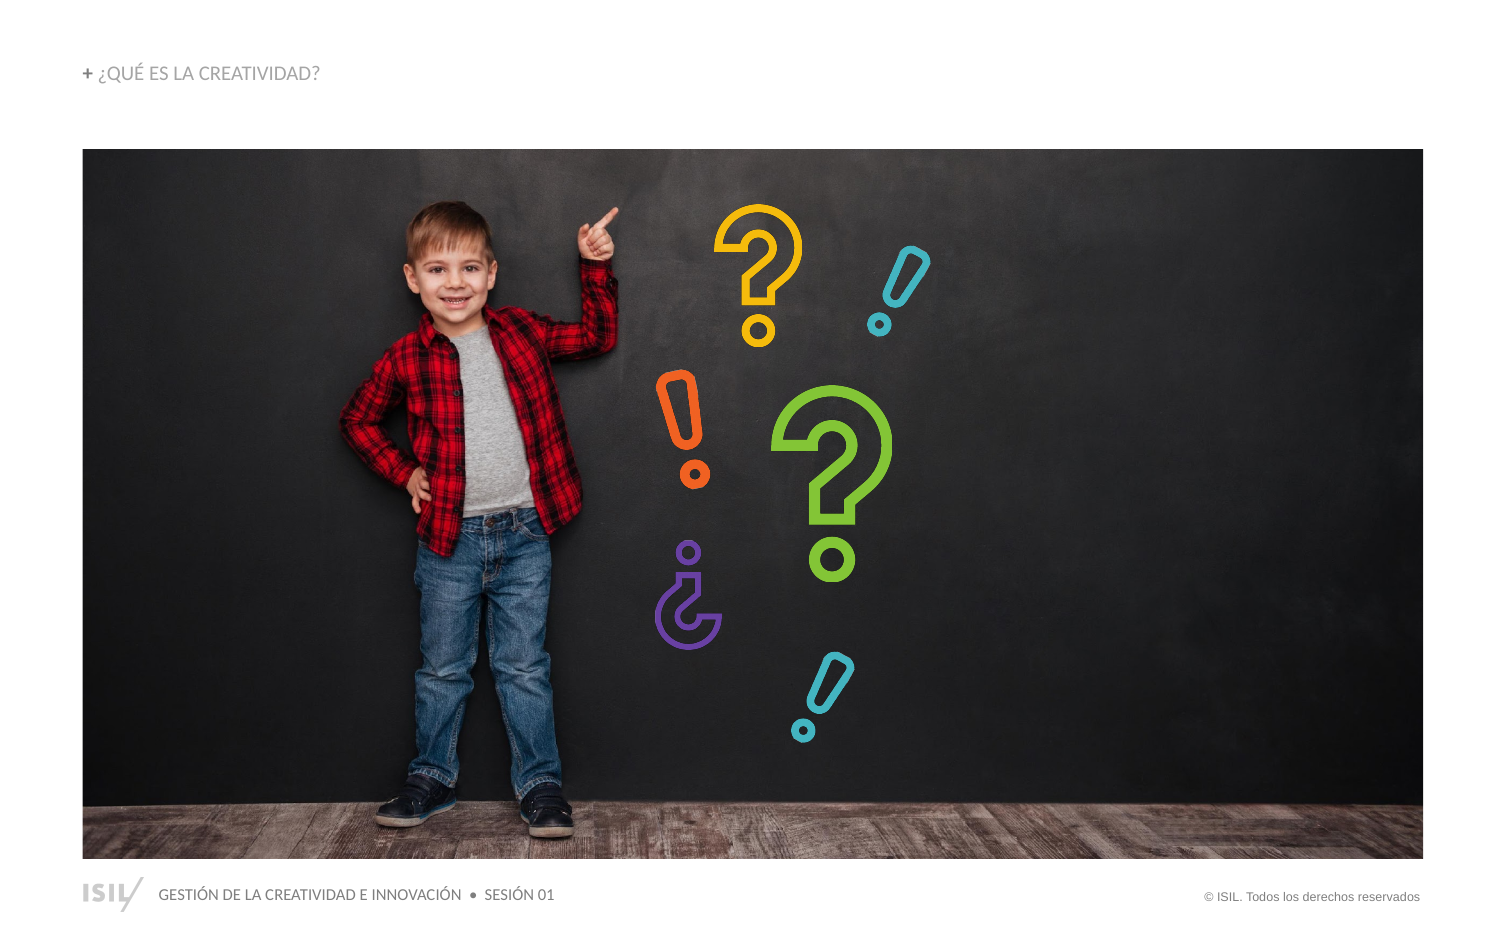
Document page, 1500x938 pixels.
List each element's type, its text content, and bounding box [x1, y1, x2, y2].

picture [82, 149, 1424, 859]
text_box + ¿QUÉ ES LA CREATIVIDAD? [82, 61, 482, 85]
